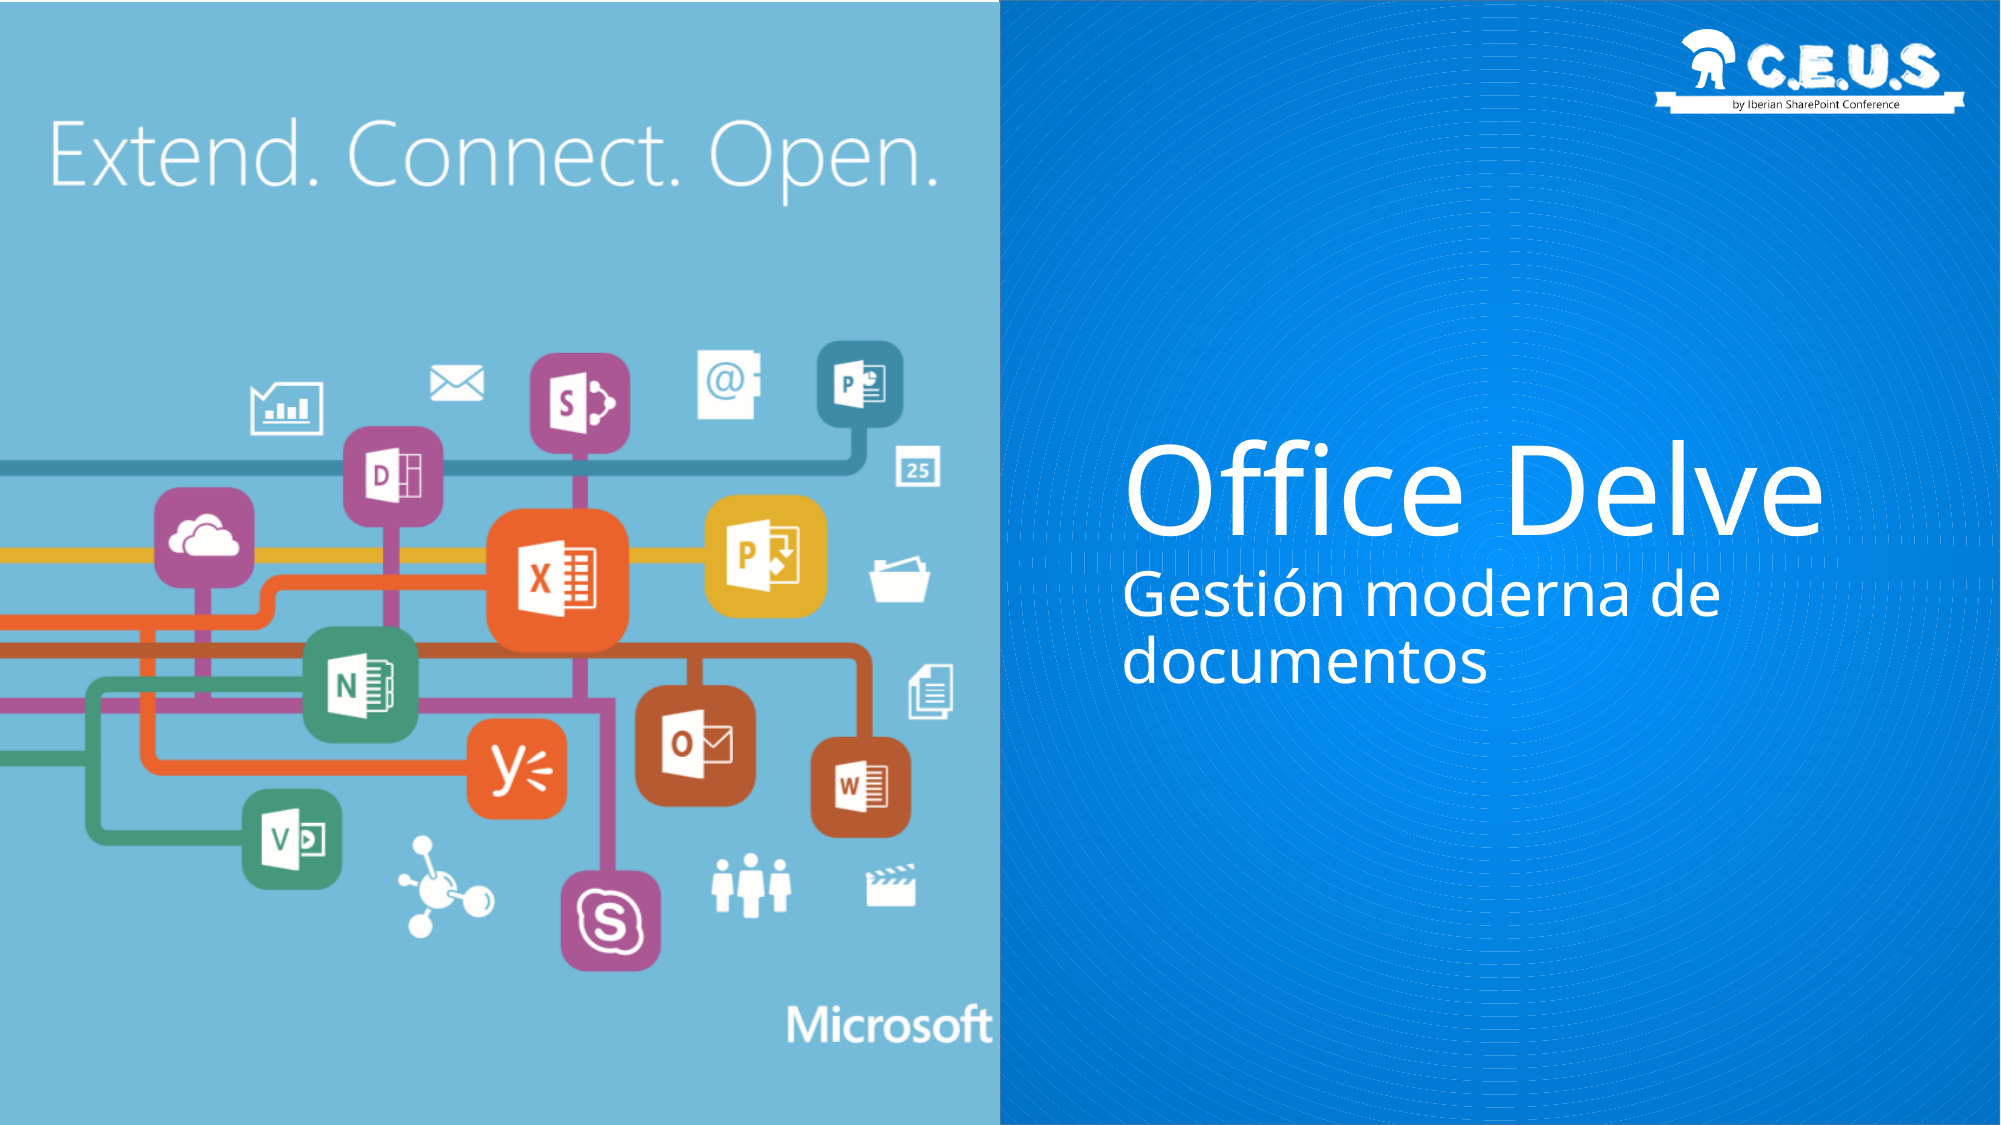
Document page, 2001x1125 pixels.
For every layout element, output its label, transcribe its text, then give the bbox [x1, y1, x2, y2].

picture [0, 0, 1000, 1125]
picture [1644, 17, 1972, 127]
title Office Delve Gestión moderna de documentos [1106, 144, 1917, 981]
